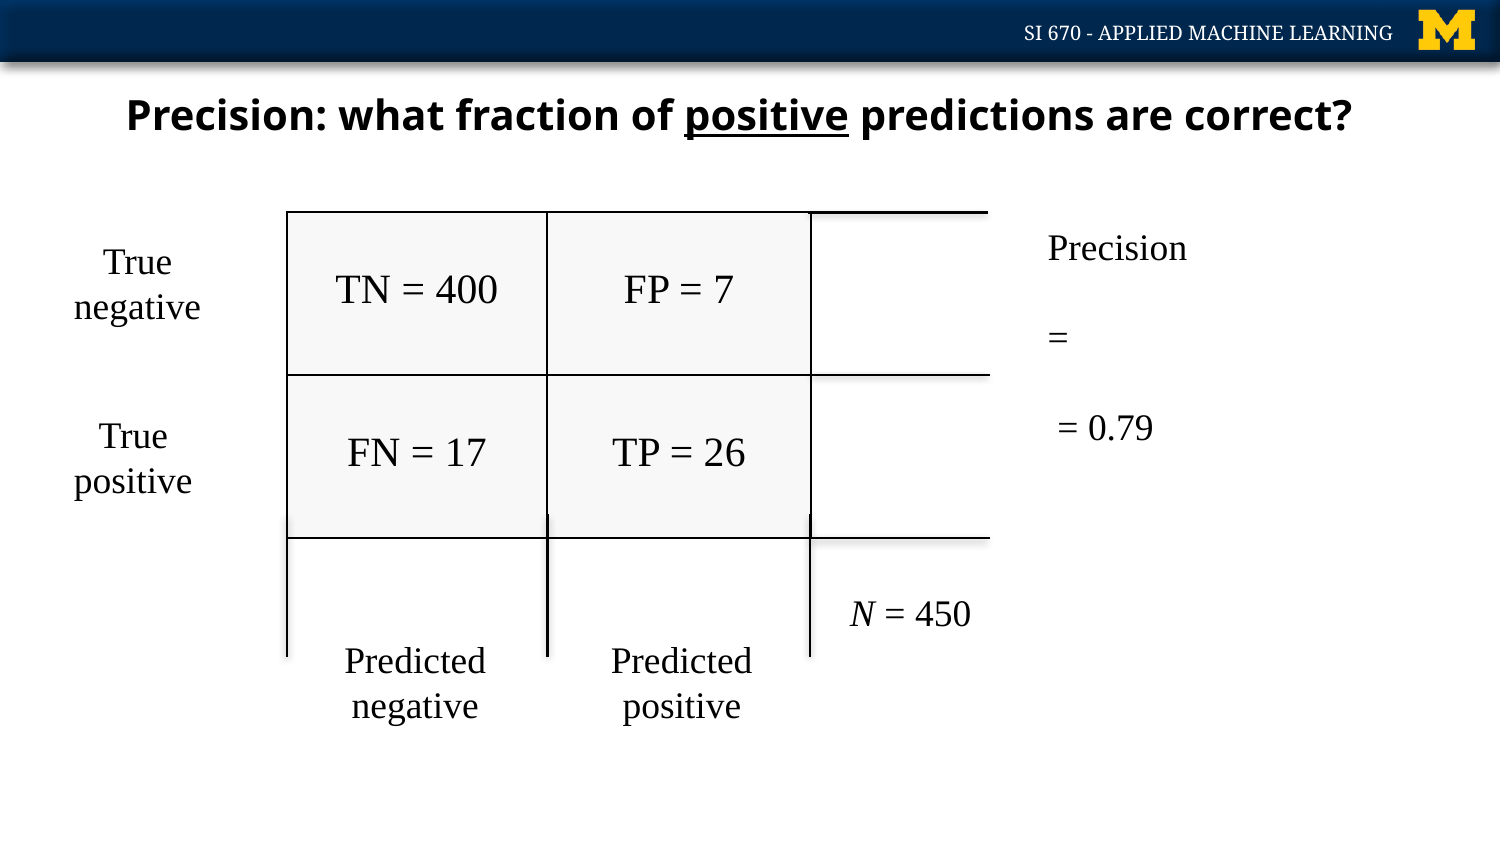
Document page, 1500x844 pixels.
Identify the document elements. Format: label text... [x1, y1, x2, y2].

picture [0, 0, 1500, 844]
table_cell FN = 17 [288, 376, 546, 537]
table_header TN = 400 [288, 213, 546, 374]
table_cell TP = 26 [548, 376, 810, 537]
text_box Predicted positive [596, 628, 768, 734]
text_box True negative [58, 229, 217, 335]
text_box Predicted negative [329, 628, 502, 734]
text_box True positive [59, 403, 208, 509]
text_box N = 450 [835, 581, 987, 642]
table_header FP = 7 [548, 213, 810, 374]
title Precision: what fraction of positive predictions are correct? [58, 81, 1442, 197]
